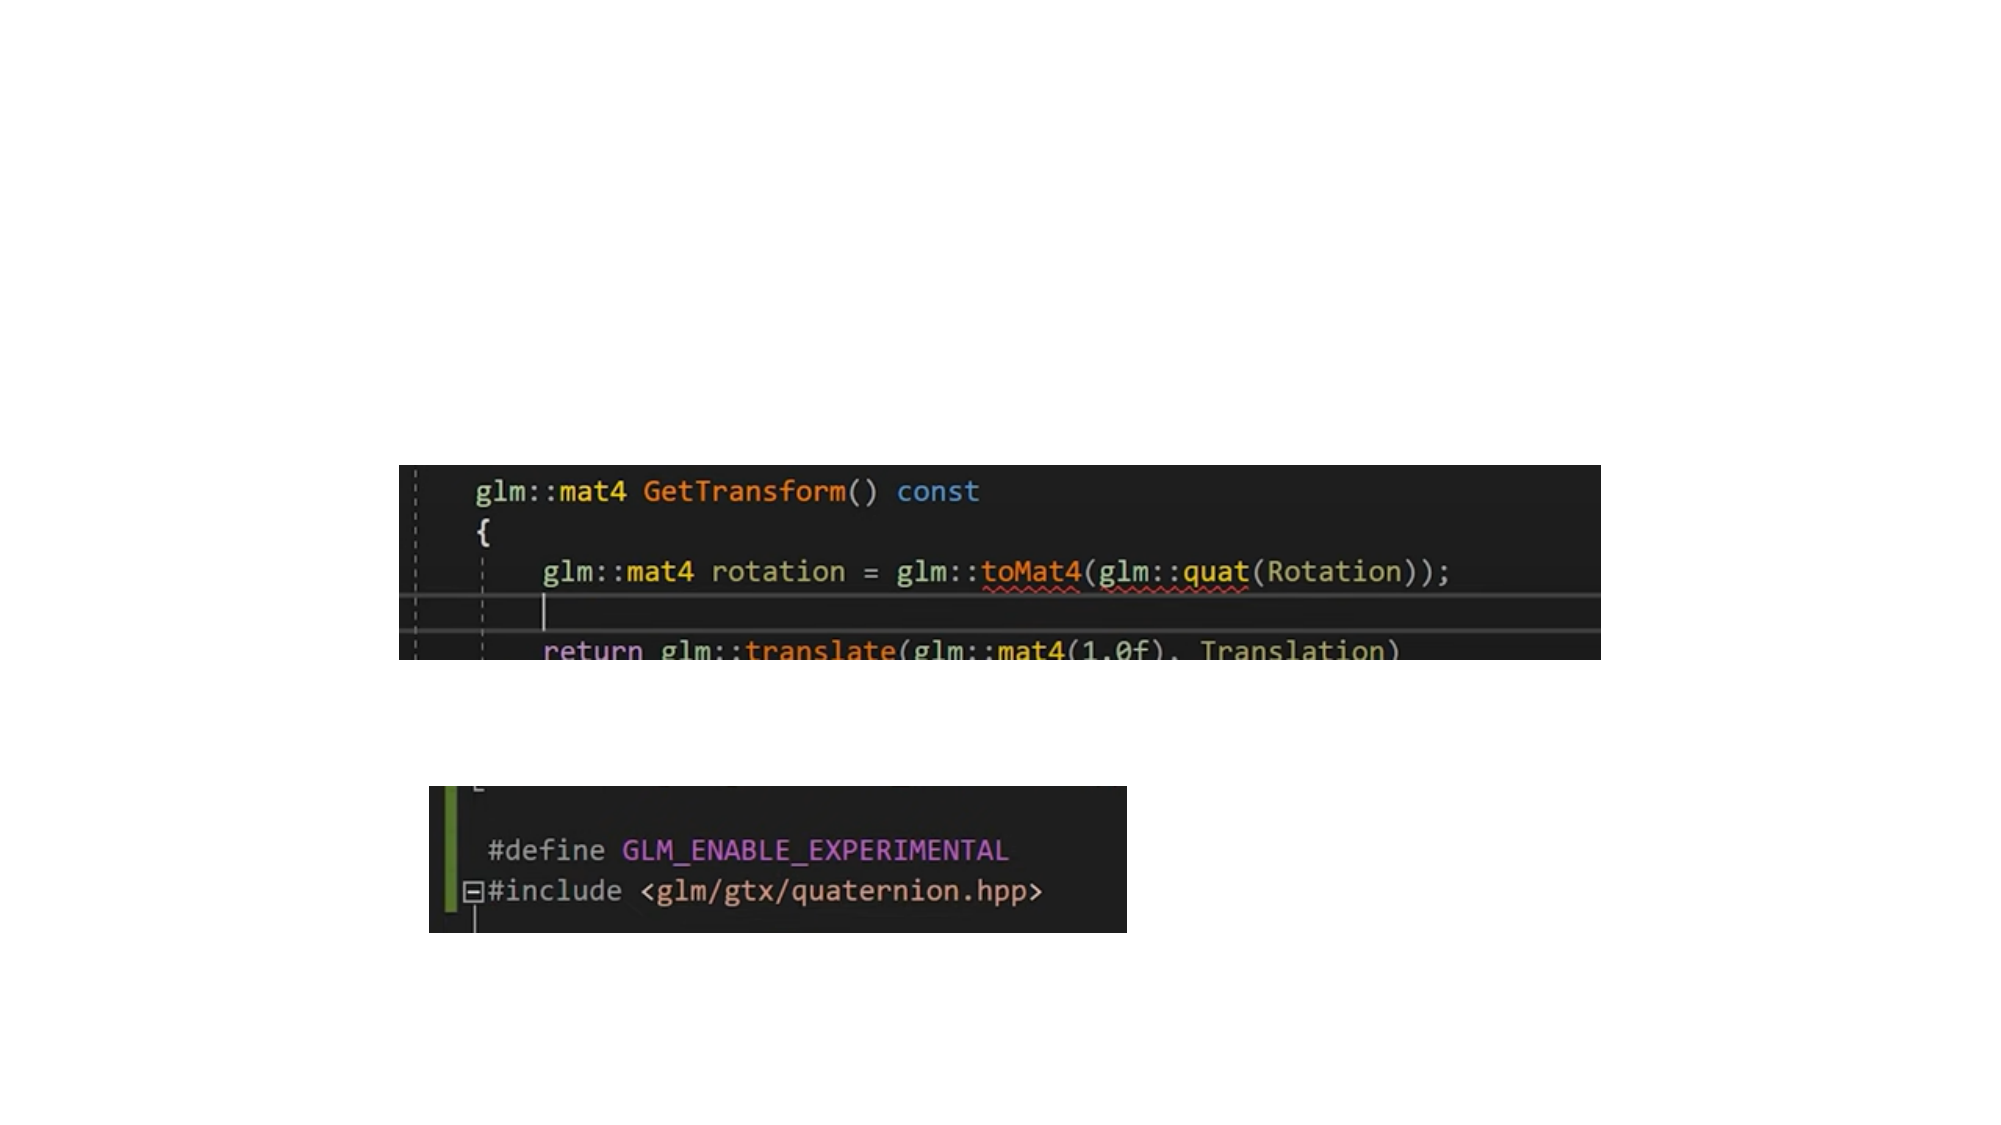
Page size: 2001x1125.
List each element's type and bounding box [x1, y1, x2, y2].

picture [429, 786, 1127, 933]
picture [399, 465, 1601, 660]
